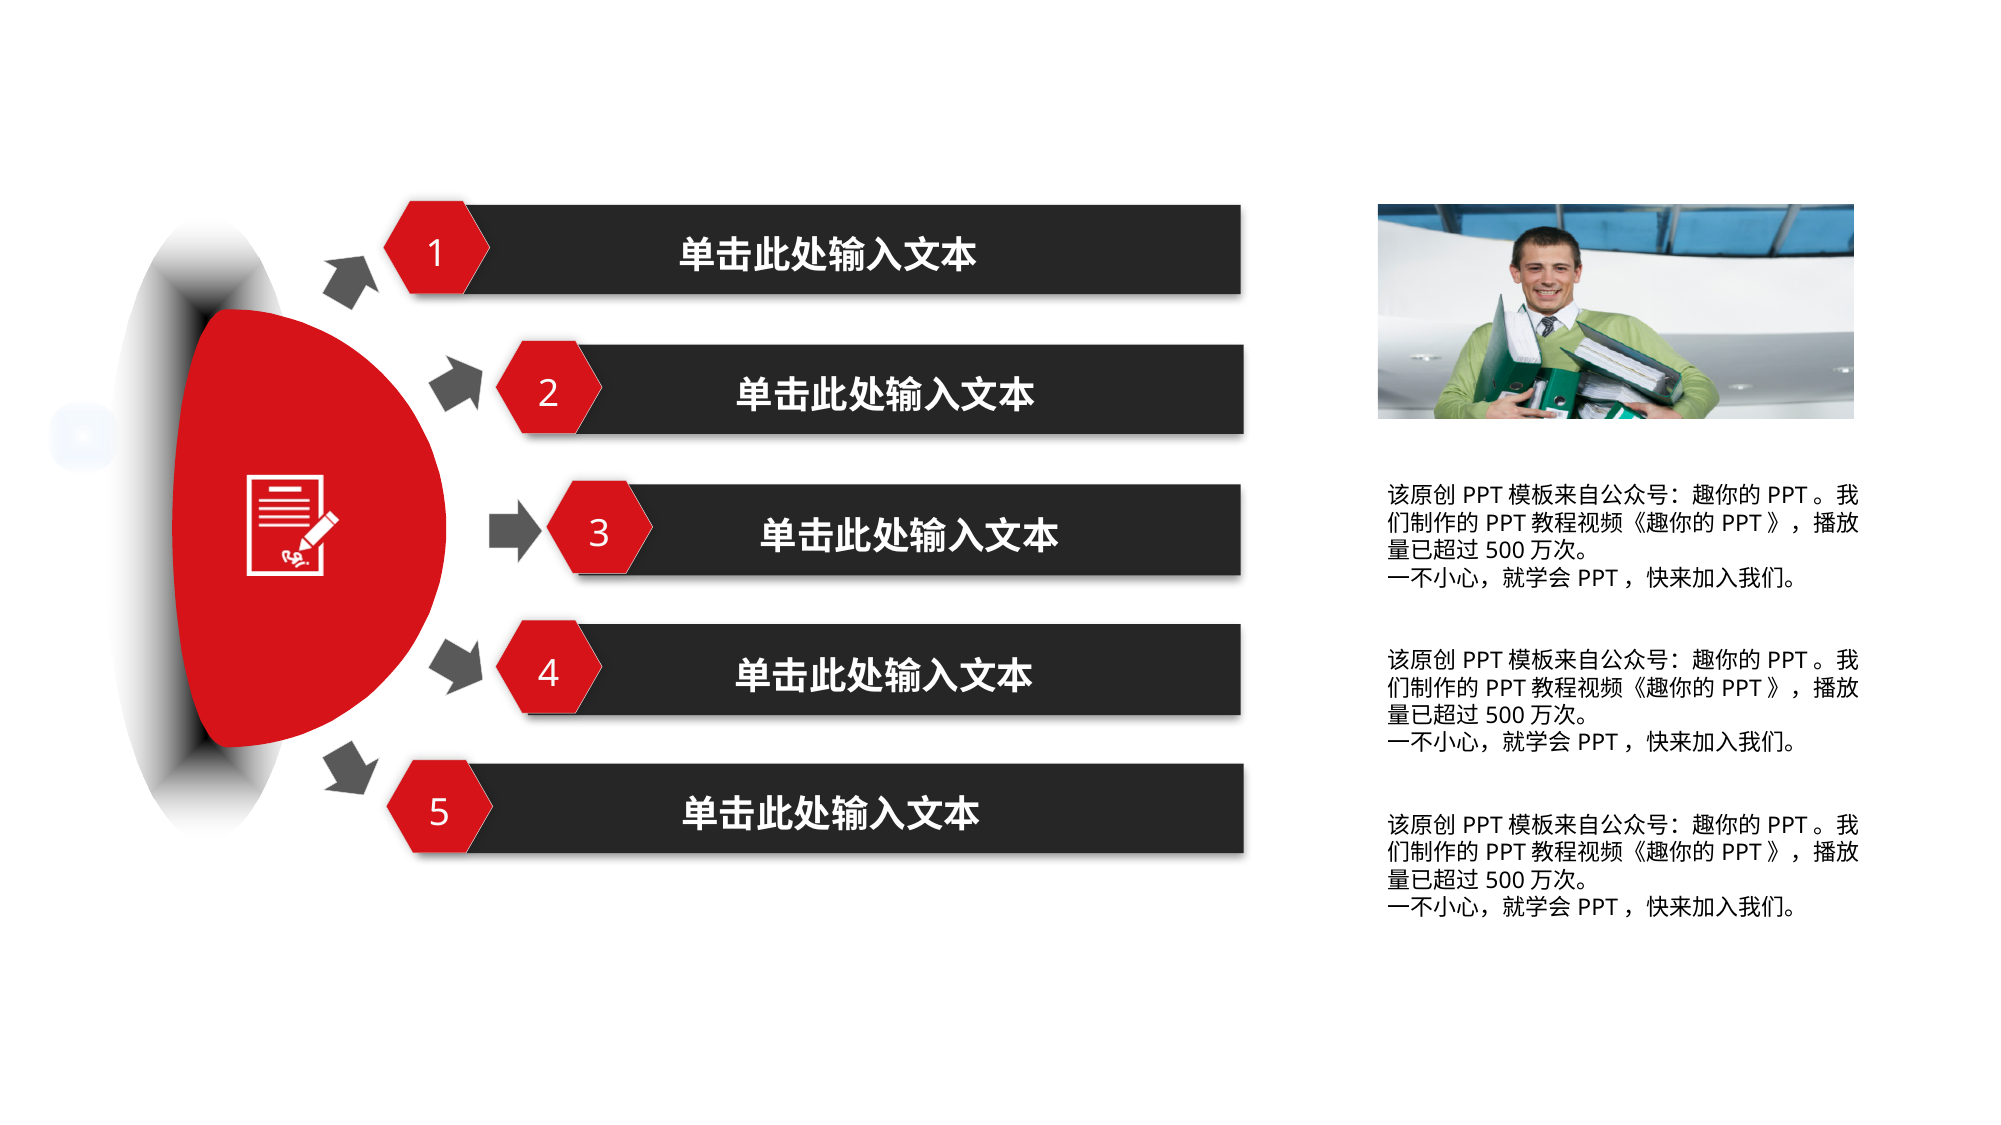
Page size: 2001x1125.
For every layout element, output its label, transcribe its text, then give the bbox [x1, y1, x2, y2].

text_box 单击此处输入文本 [472, 204, 1241, 295]
text_box 1 [402, 200, 490, 252]
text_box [46, 214, 447, 841]
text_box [447, 252, 543, 799]
text_box 单击此处输入文本 [583, 344, 1244, 434]
picture [1377, 204, 1854, 419]
text_box 2 [543, 340, 603, 434]
text_box 该原创PPT模板来自公众号：趣你的PPT。我们制作的PPT教程视频《趣你的PPT》，播放量已超过500万次。 一不小心，就学会PPT，快来加入我们。 该原创PPT模板来自公众号：趣你的PPT。我们制作的PPT教程视频《趣你的PPT》，播放量已超过500万次。 一不小心，就学会PPT，快来加入我们。 该原创PPT模板来自公众号：趣你的PPT。我们制作的PPT教程视频《趣你的PPT》，播放量已超过500万次。 一不小心，就学会PPT，快来加入我们。 [1373, 473, 1882, 955]
text_box 单击此处输入文本 [633, 484, 1241, 576]
text_box 5 [405, 799, 493, 853]
text_box 3 [546, 480, 653, 574]
picture [242, 474, 344, 576]
text_box 单击此处输入文本 [473, 763, 1244, 854]
text_box 4 [543, 620, 603, 714]
text_box 单击此处输入文本 [582, 624, 1241, 716]
